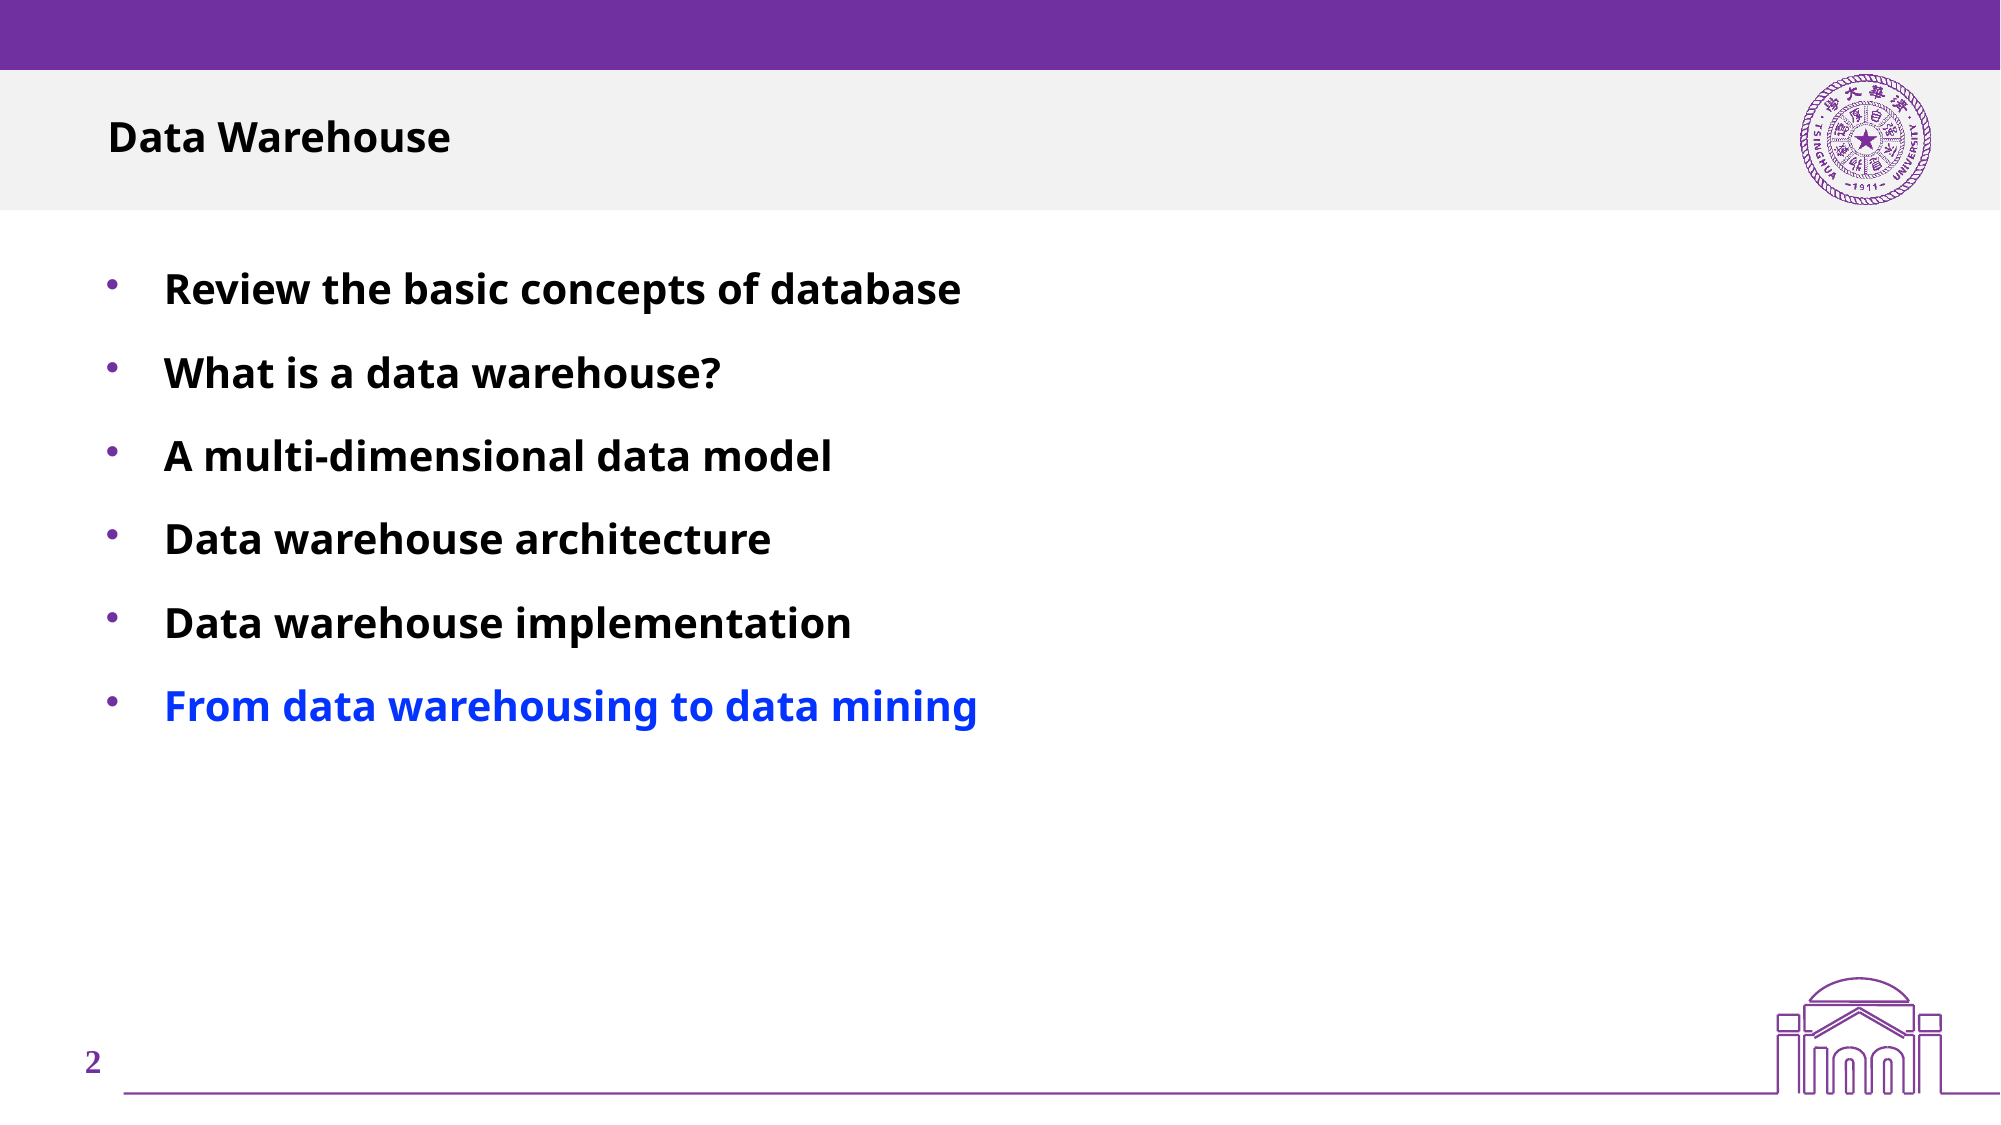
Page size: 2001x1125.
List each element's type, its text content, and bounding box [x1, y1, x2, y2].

title Data Warehouse [92, 60, 1794, 212]
picture [1800, 74, 1931, 205]
list Review the basic concepts of database What is a data warehouse? A multi-dimensional data model Data warehouse architecture Data warehouse implementation From data warehousing to data mining [92, 230, 1940, 1096]
